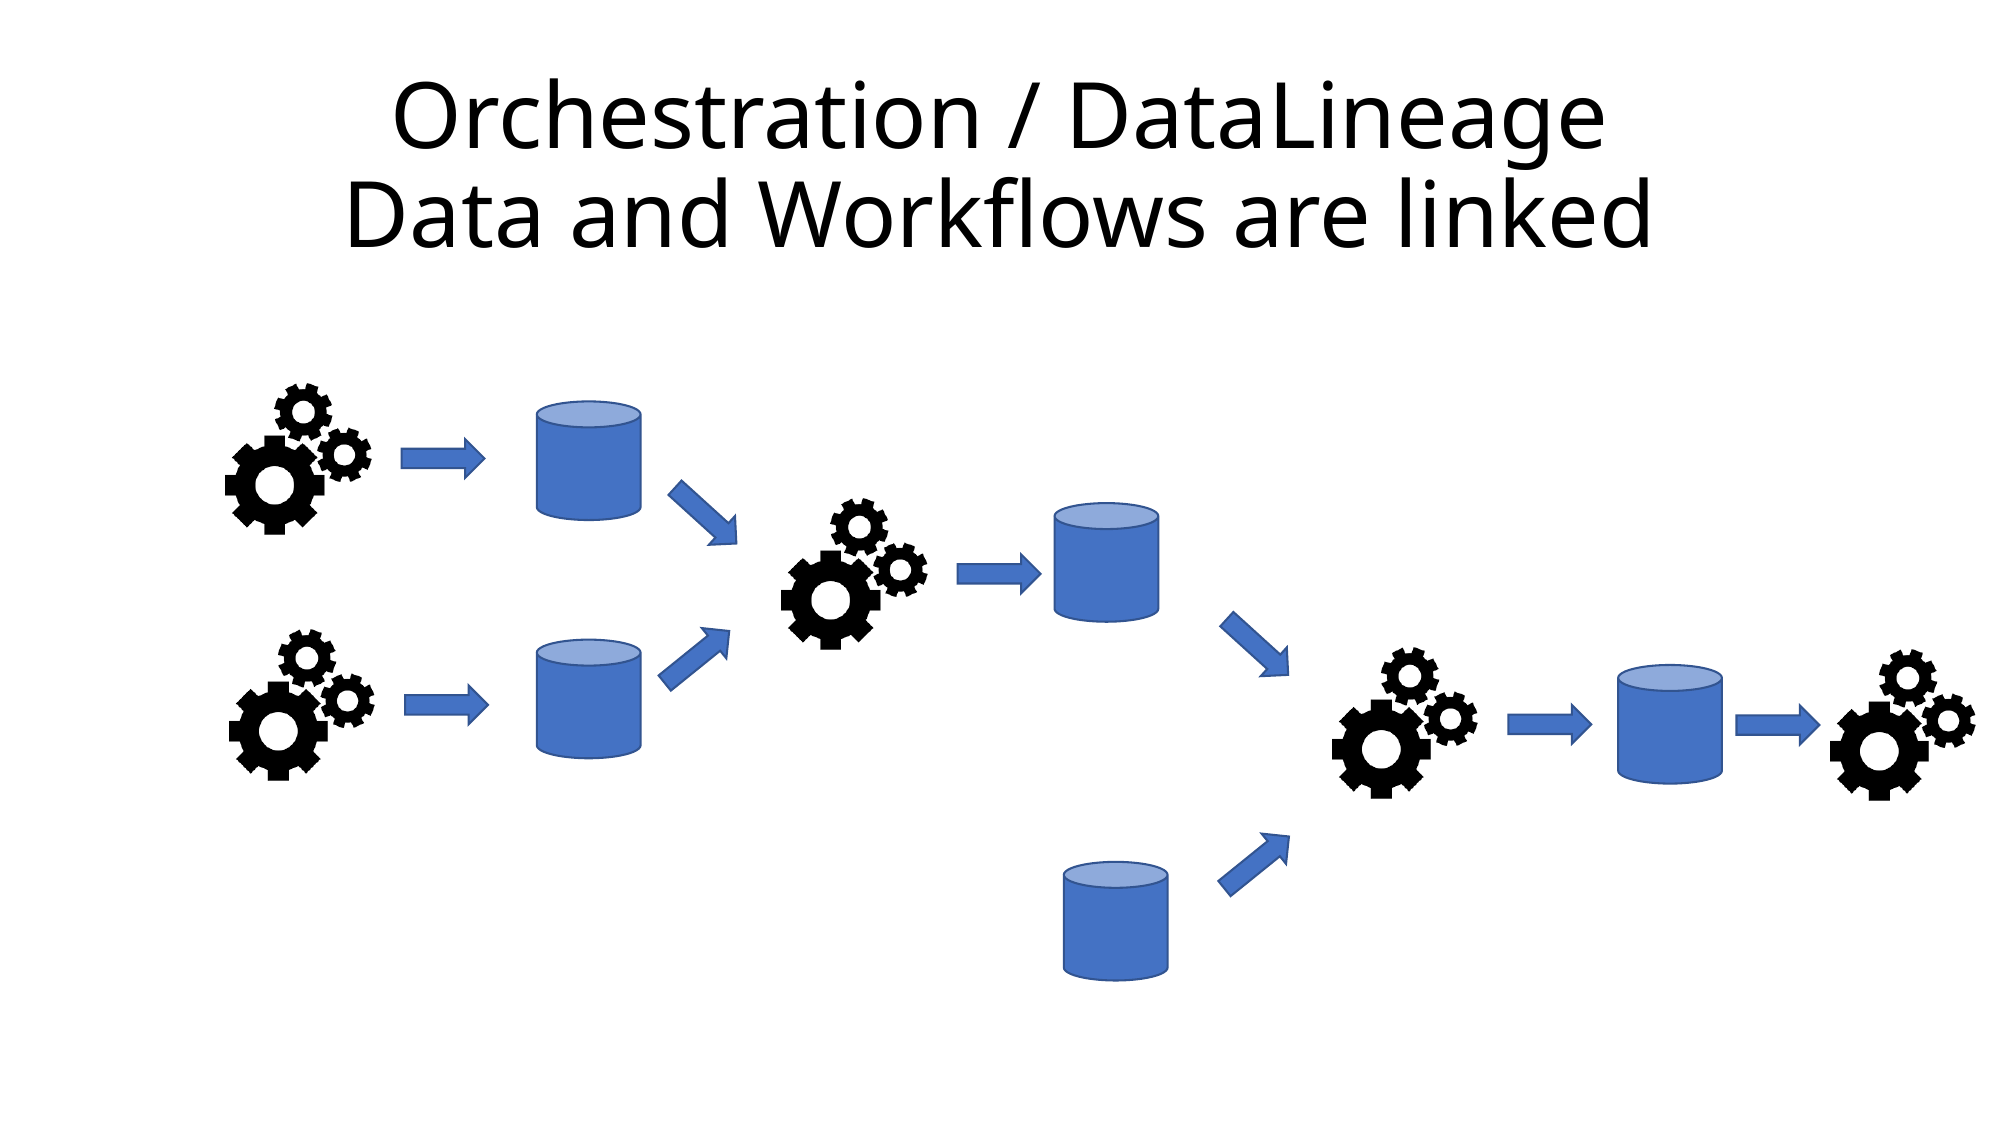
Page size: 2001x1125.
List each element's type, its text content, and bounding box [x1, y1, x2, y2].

text_box [1218, 610, 1290, 678]
picture [770, 490, 938, 657]
picture [1819, 641, 1986, 808]
text_box [535, 638, 642, 760]
text_box [1216, 832, 1291, 898]
picture [214, 375, 382, 542]
picture [1321, 639, 1488, 806]
title Orchestration / DataLineage Data and Workflows are linked [137, 59, 1863, 278]
text_box [535, 400, 642, 522]
text_box [657, 626, 731, 693]
text_box [1617, 663, 1723, 785]
text_box [956, 551, 1043, 596]
text_box [1053, 502, 1160, 623]
text_box [400, 436, 486, 481]
text_box [1735, 703, 1819, 748]
text_box [1507, 702, 1593, 747]
text_box [667, 479, 738, 546]
text_box [1062, 860, 1169, 982]
picture [218, 621, 385, 789]
text_box [404, 682, 490, 727]
